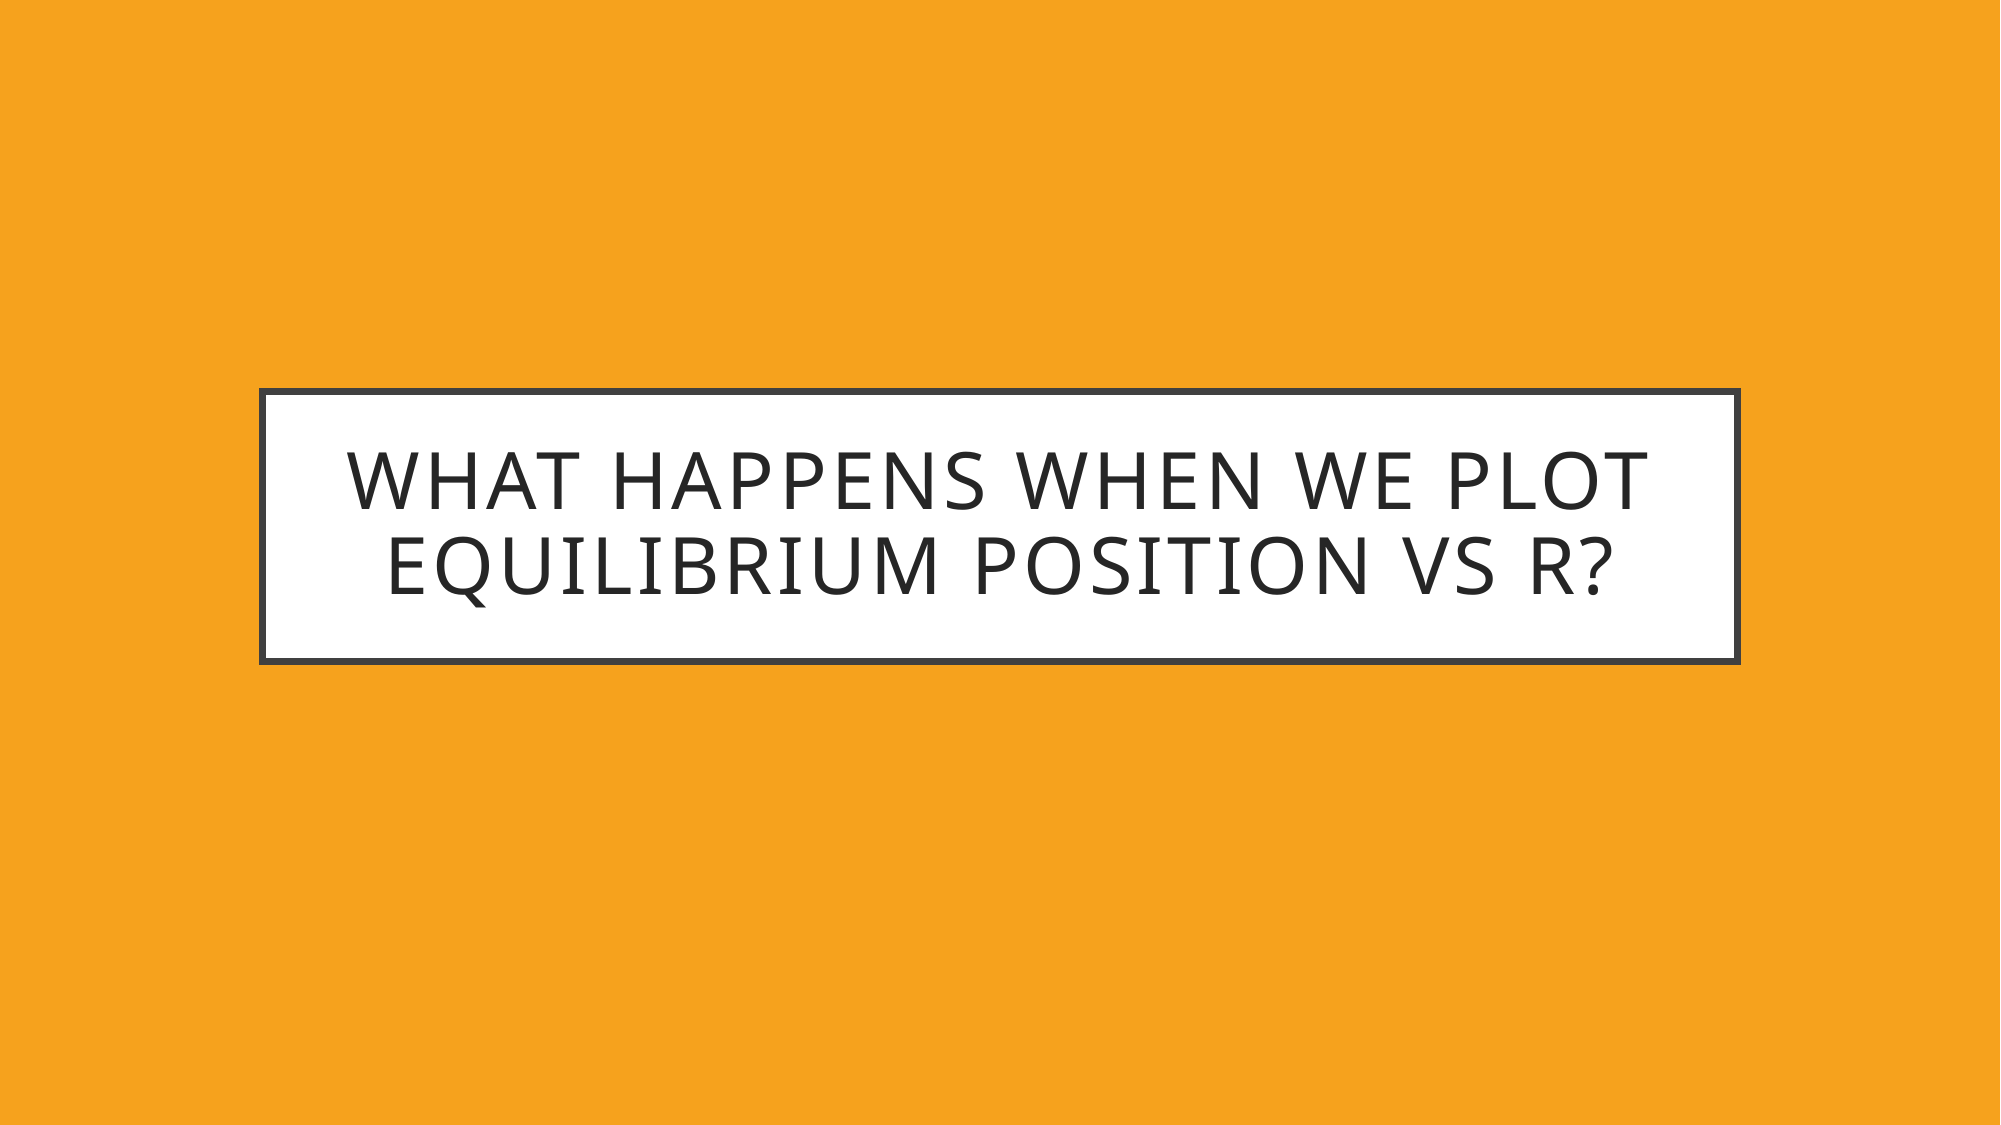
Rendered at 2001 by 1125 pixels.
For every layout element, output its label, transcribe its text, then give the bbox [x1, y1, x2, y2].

title What happens when we plot equilibrium position vs R? [259, 388, 1741, 665]
